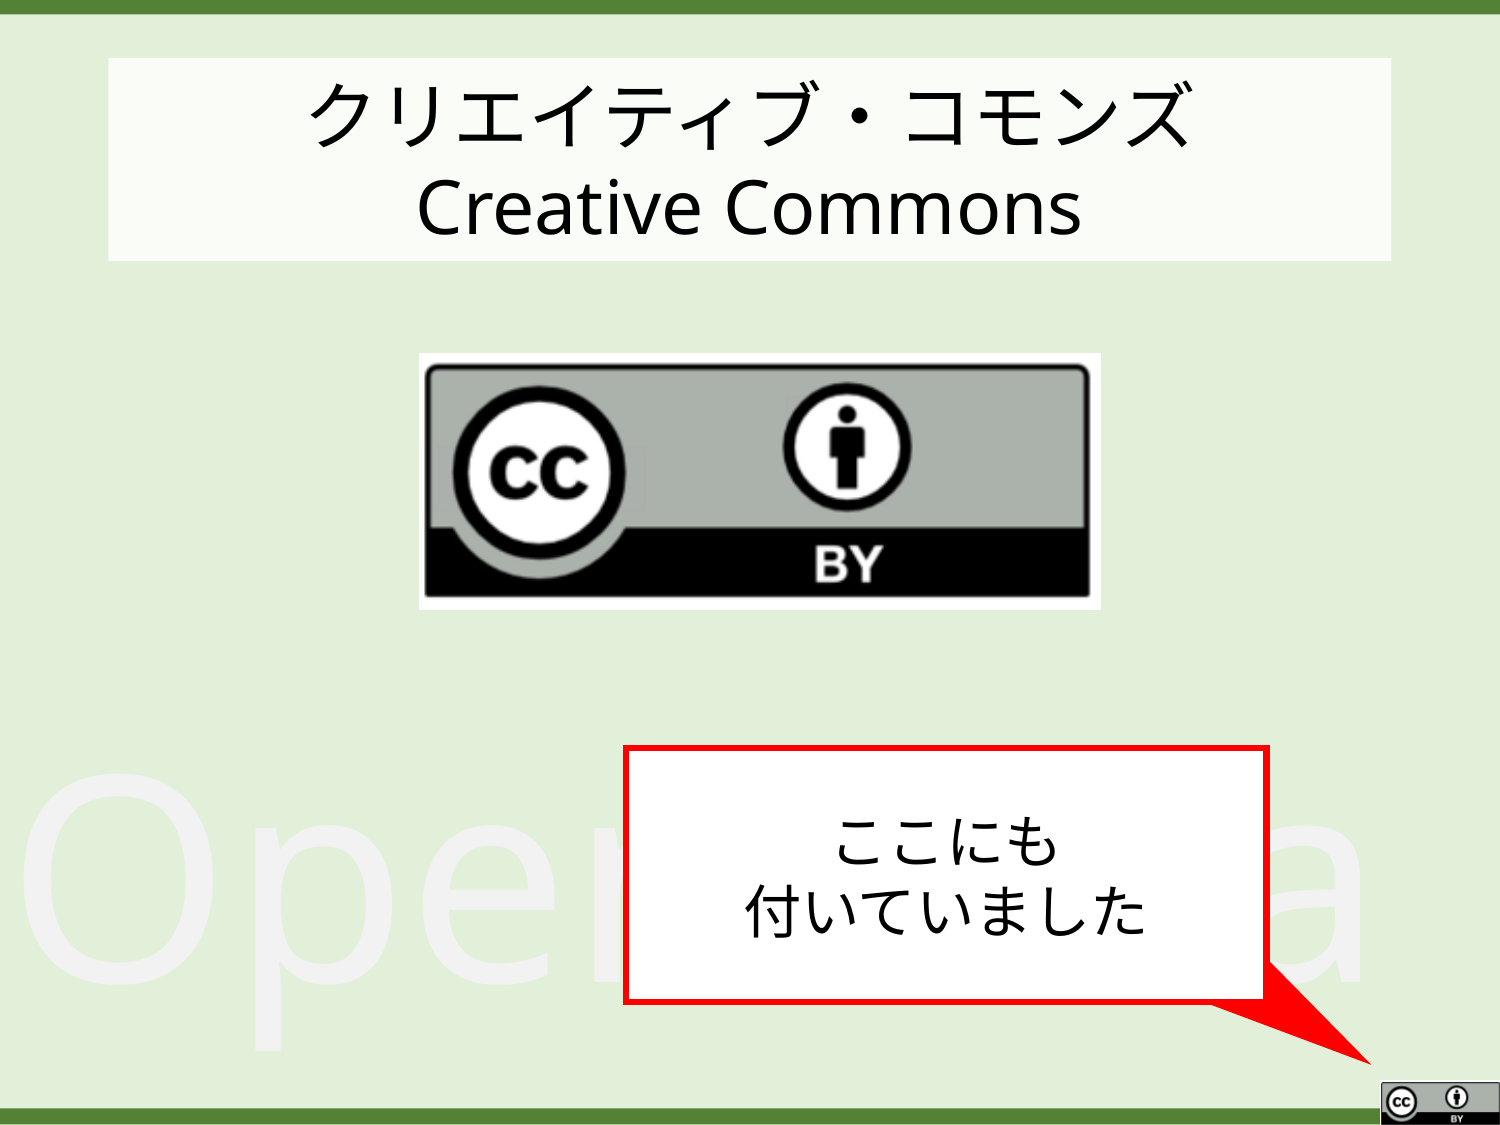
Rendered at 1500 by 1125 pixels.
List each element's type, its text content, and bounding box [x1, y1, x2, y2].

picture [1380, 1080, 1500, 1125]
text_box [1208, 957, 1373, 1066]
text_box ここにも 付いていました [625, 747, 1267, 1003]
text_box クリエイティブ・コモンズ Creative Commons [108, 57, 1392, 262]
picture [419, 353, 1101, 610]
